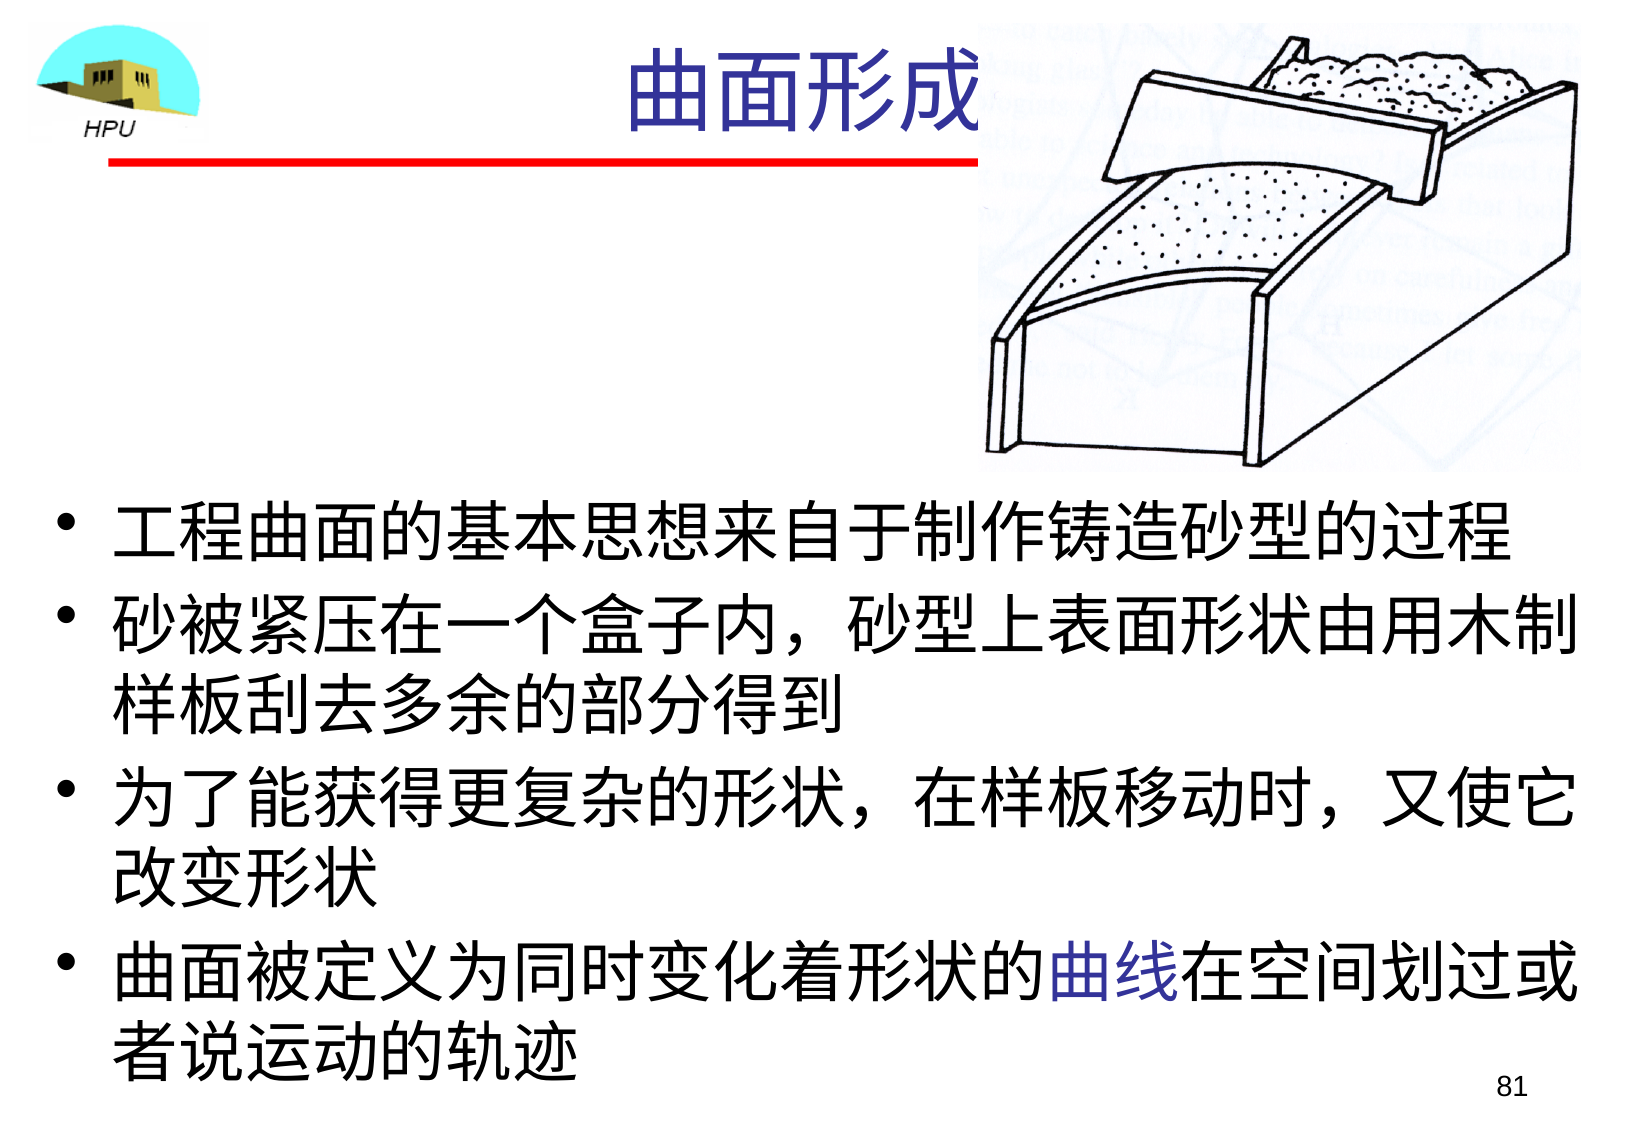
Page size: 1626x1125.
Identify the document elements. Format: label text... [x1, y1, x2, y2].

list 工程曲面的基本思想来自于制作铸造砂型的过程 砂被紧压在一个盒子内，砂型上表面形状由用木制样板刮去多余的部分得到 为了能获得更复杂的形状，在样板移动时，又使它改变形状 曲面被定义为同时变化着形状的曲线在空间划过或者说运动的轨迹 [40, 482, 1598, 1050]
title 曲面形成 [27, 12, 1585, 163]
picture [978, 22, 1581, 473]
slide_number 81 [1164, 1059, 1544, 1113]
